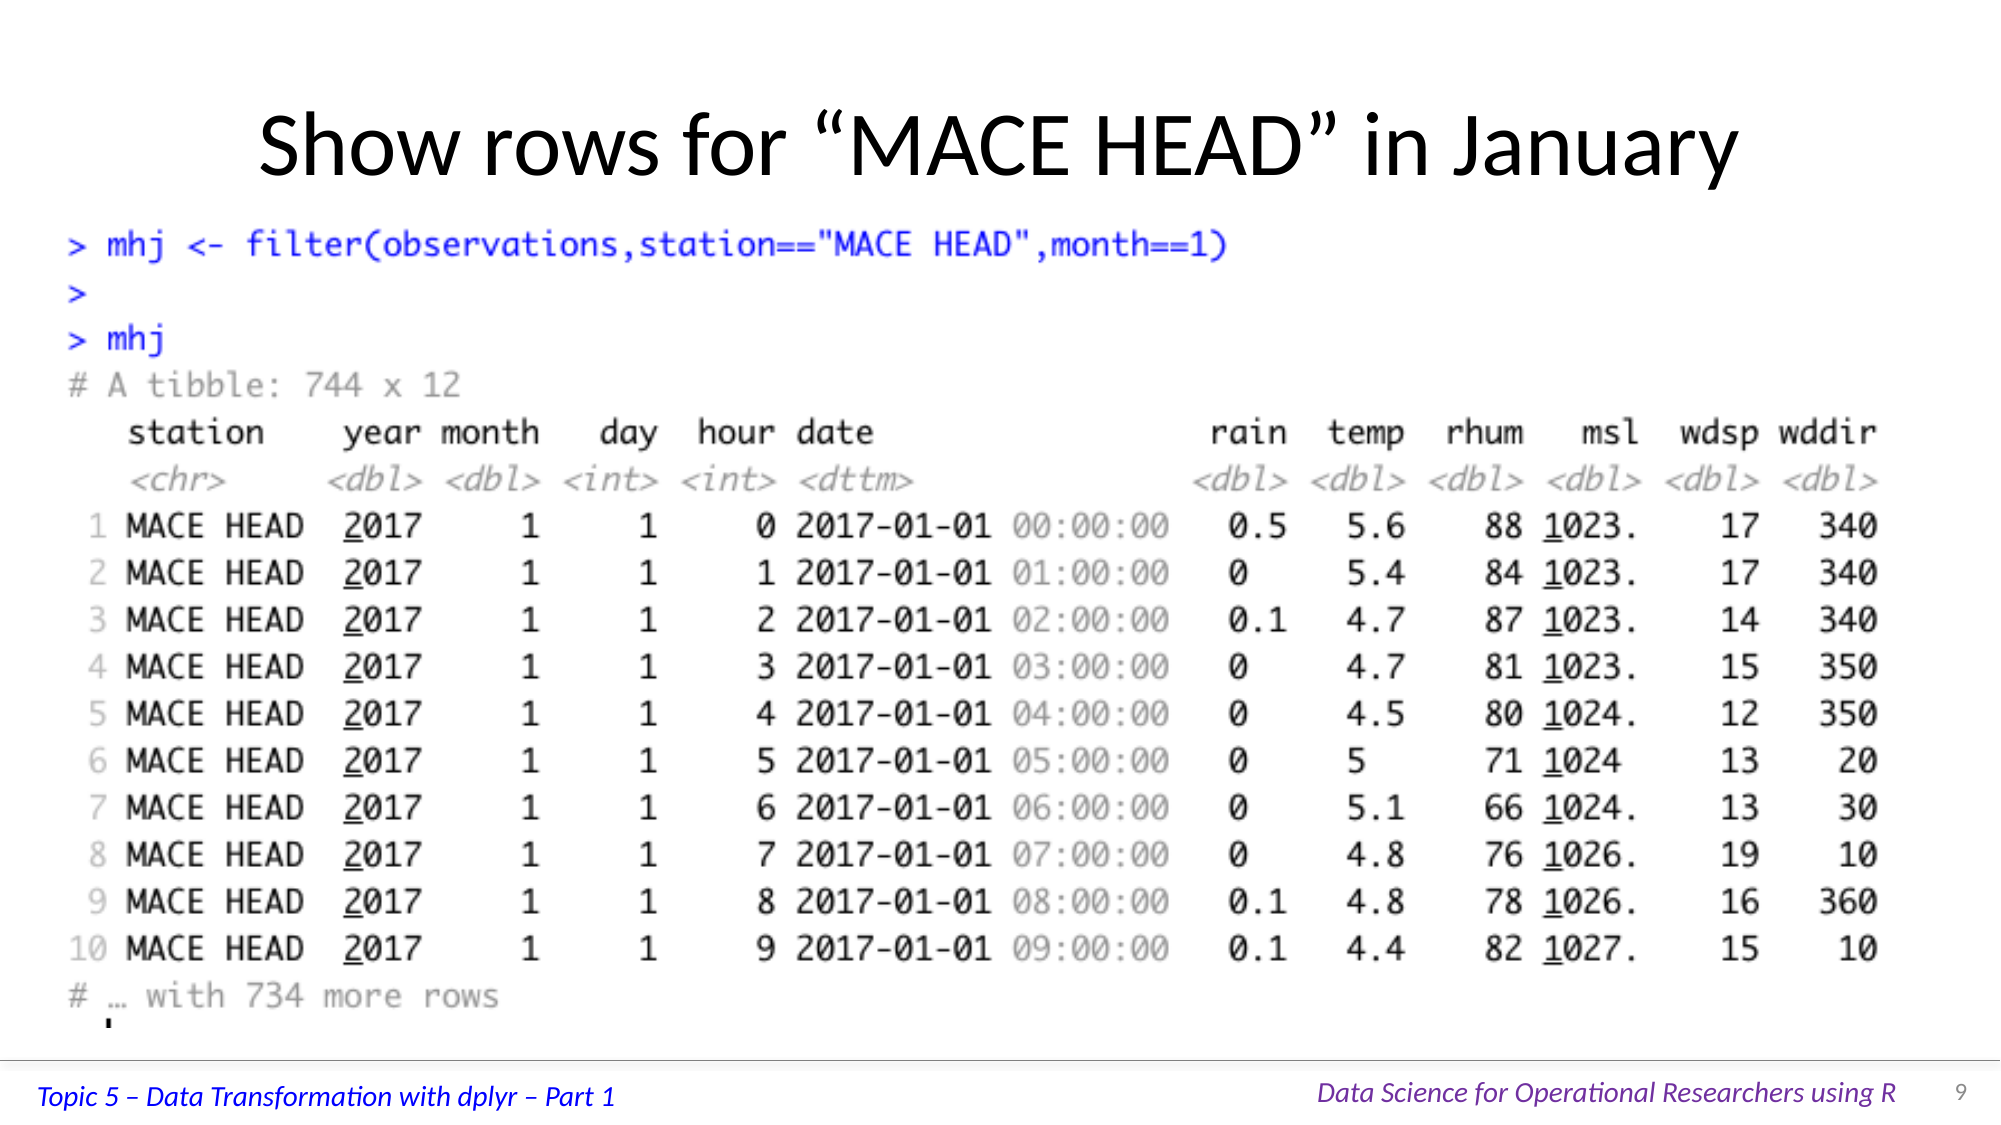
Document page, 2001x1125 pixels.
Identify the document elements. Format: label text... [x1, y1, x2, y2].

slide_number 9 [1899, 1060, 1983, 1120]
picture [60, 214, 1901, 1028]
title Show rows for “MACE HEAD” in January [99, 45, 1900, 214]
